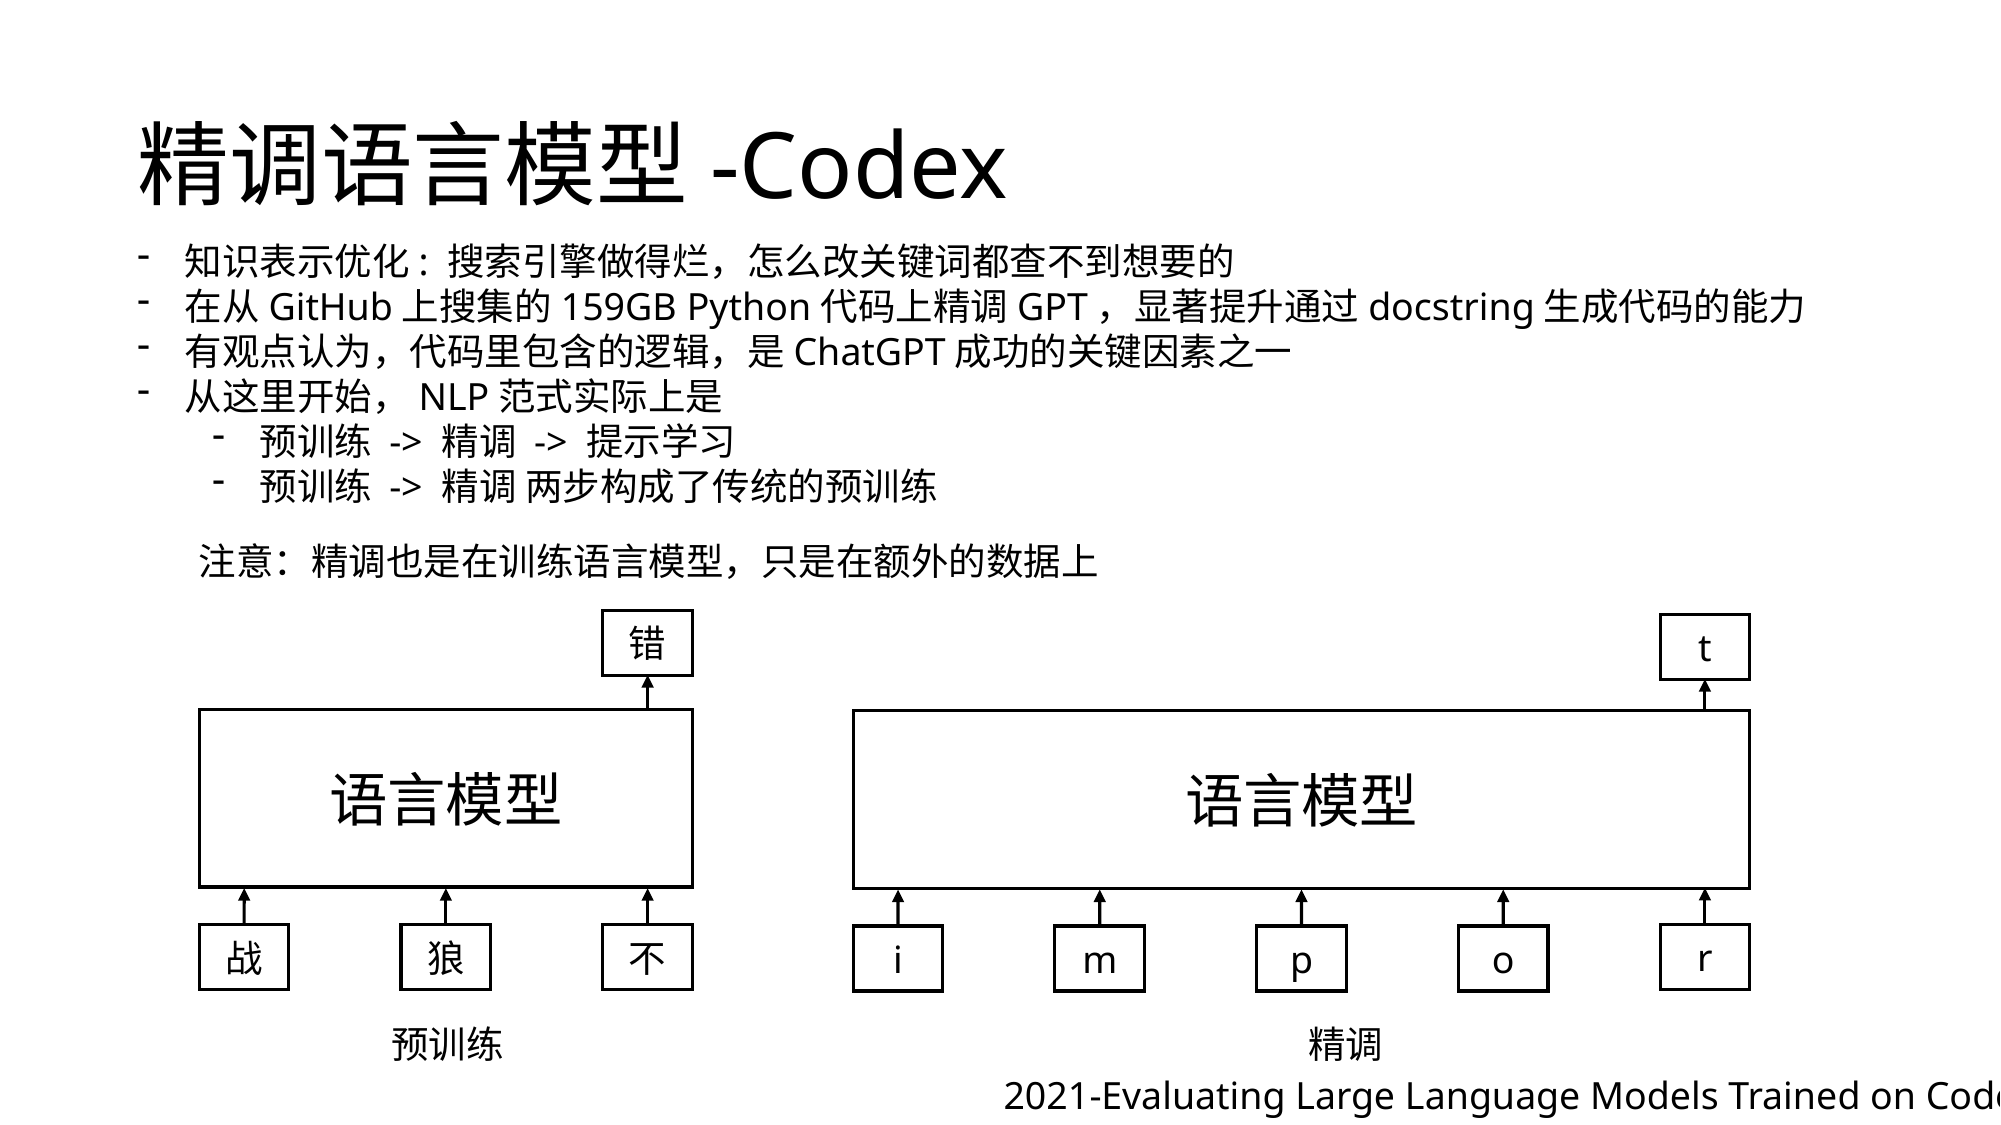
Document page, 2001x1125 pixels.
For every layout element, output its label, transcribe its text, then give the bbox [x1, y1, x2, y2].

text_box 预训练 [376, 1014, 519, 1074]
text_box 语言模型 [852, 710, 1751, 889]
text_box i [852, 925, 944, 992]
text_box 语言模型 [198, 708, 693, 888]
text_box 精调 [1293, 1014, 1399, 1074]
text_box 注意：精调也是在训练语言模型，只是在额外的数据上 [184, 530, 1114, 591]
text_box 错 [602, 609, 693, 676]
title 精调语言模型-Codex [122, 59, 1878, 278]
text_box r [1659, 923, 1751, 990]
text_box 狼 [400, 924, 492, 991]
text_box 2021-Evaluating Large Language Models Trained on Code [988, 1064, 2000, 1125]
text_box 不 [602, 924, 693, 991]
text_box 知识表示优化: 搜索引擎做得烂，怎么改关键词都查不到想要的 在从GitHub上搜集的159GB Python代码上精调GPT，显著提升通过docstring生成代码的能力 有观点认为，代码里包含的逻辑，是ChatGPT成功的关键因素之一 从这里开始，NLP范式实际上是 预训练 -> 精调 -> 提示学习 预训练 -> 精调 两步构成了传统的预训练 [122, 230, 1877, 515]
text_box o [1457, 925, 1549, 992]
text_box p [1256, 925, 1347, 992]
text_box 战 [198, 924, 290, 991]
text_box t [1659, 613, 1751, 680]
text_box m [1054, 925, 1146, 992]
